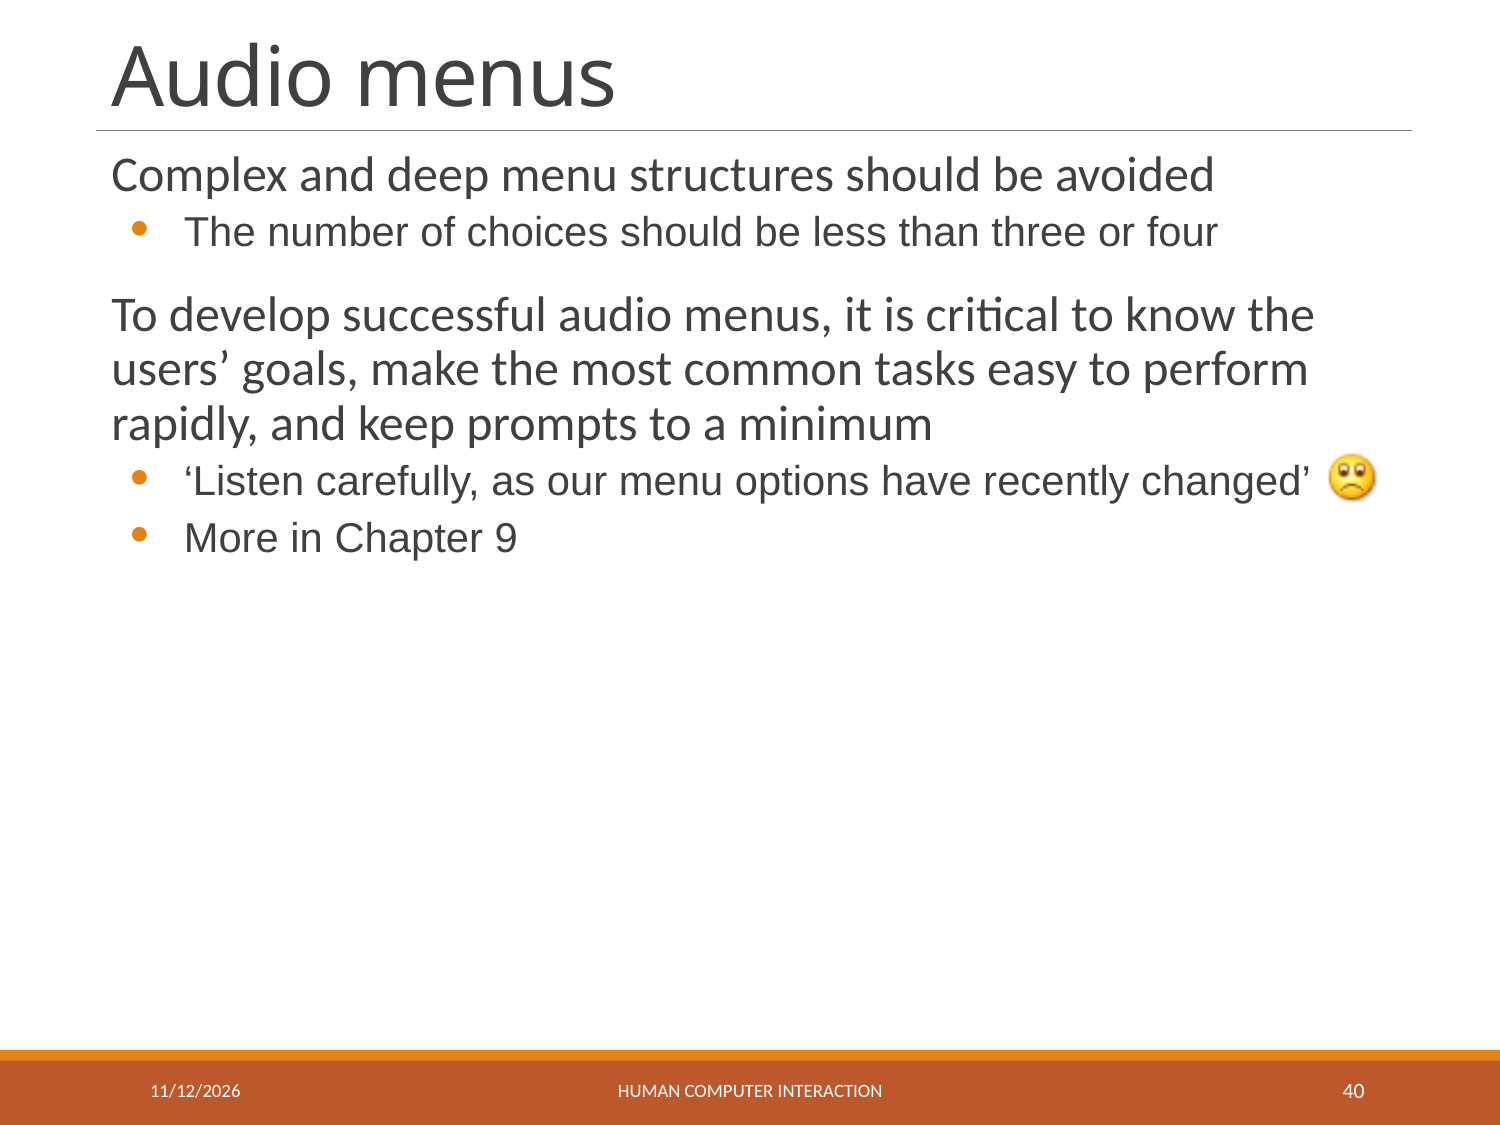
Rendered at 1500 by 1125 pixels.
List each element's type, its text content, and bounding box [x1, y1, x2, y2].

footer Human Computer Interaction [453, 1059, 1047, 1120]
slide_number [135, 1059, 440, 1120]
list Complex and deep menu structures should be avoided The number of choices should be less than three or four To develop successful audio menus, it is critical to know the users’ goals, make the most common tasks easy to perform rapidly, and keep prompts to a minimum ‘Listen carefully, as our menu options have recently changed’ More in Chapter 9 [96, 140, 1413, 1034]
slide_number 40 [1218, 1059, 1380, 1120]
title Audio menus [96, 19, 1413, 131]
picture [1324, 449, 1381, 506]
